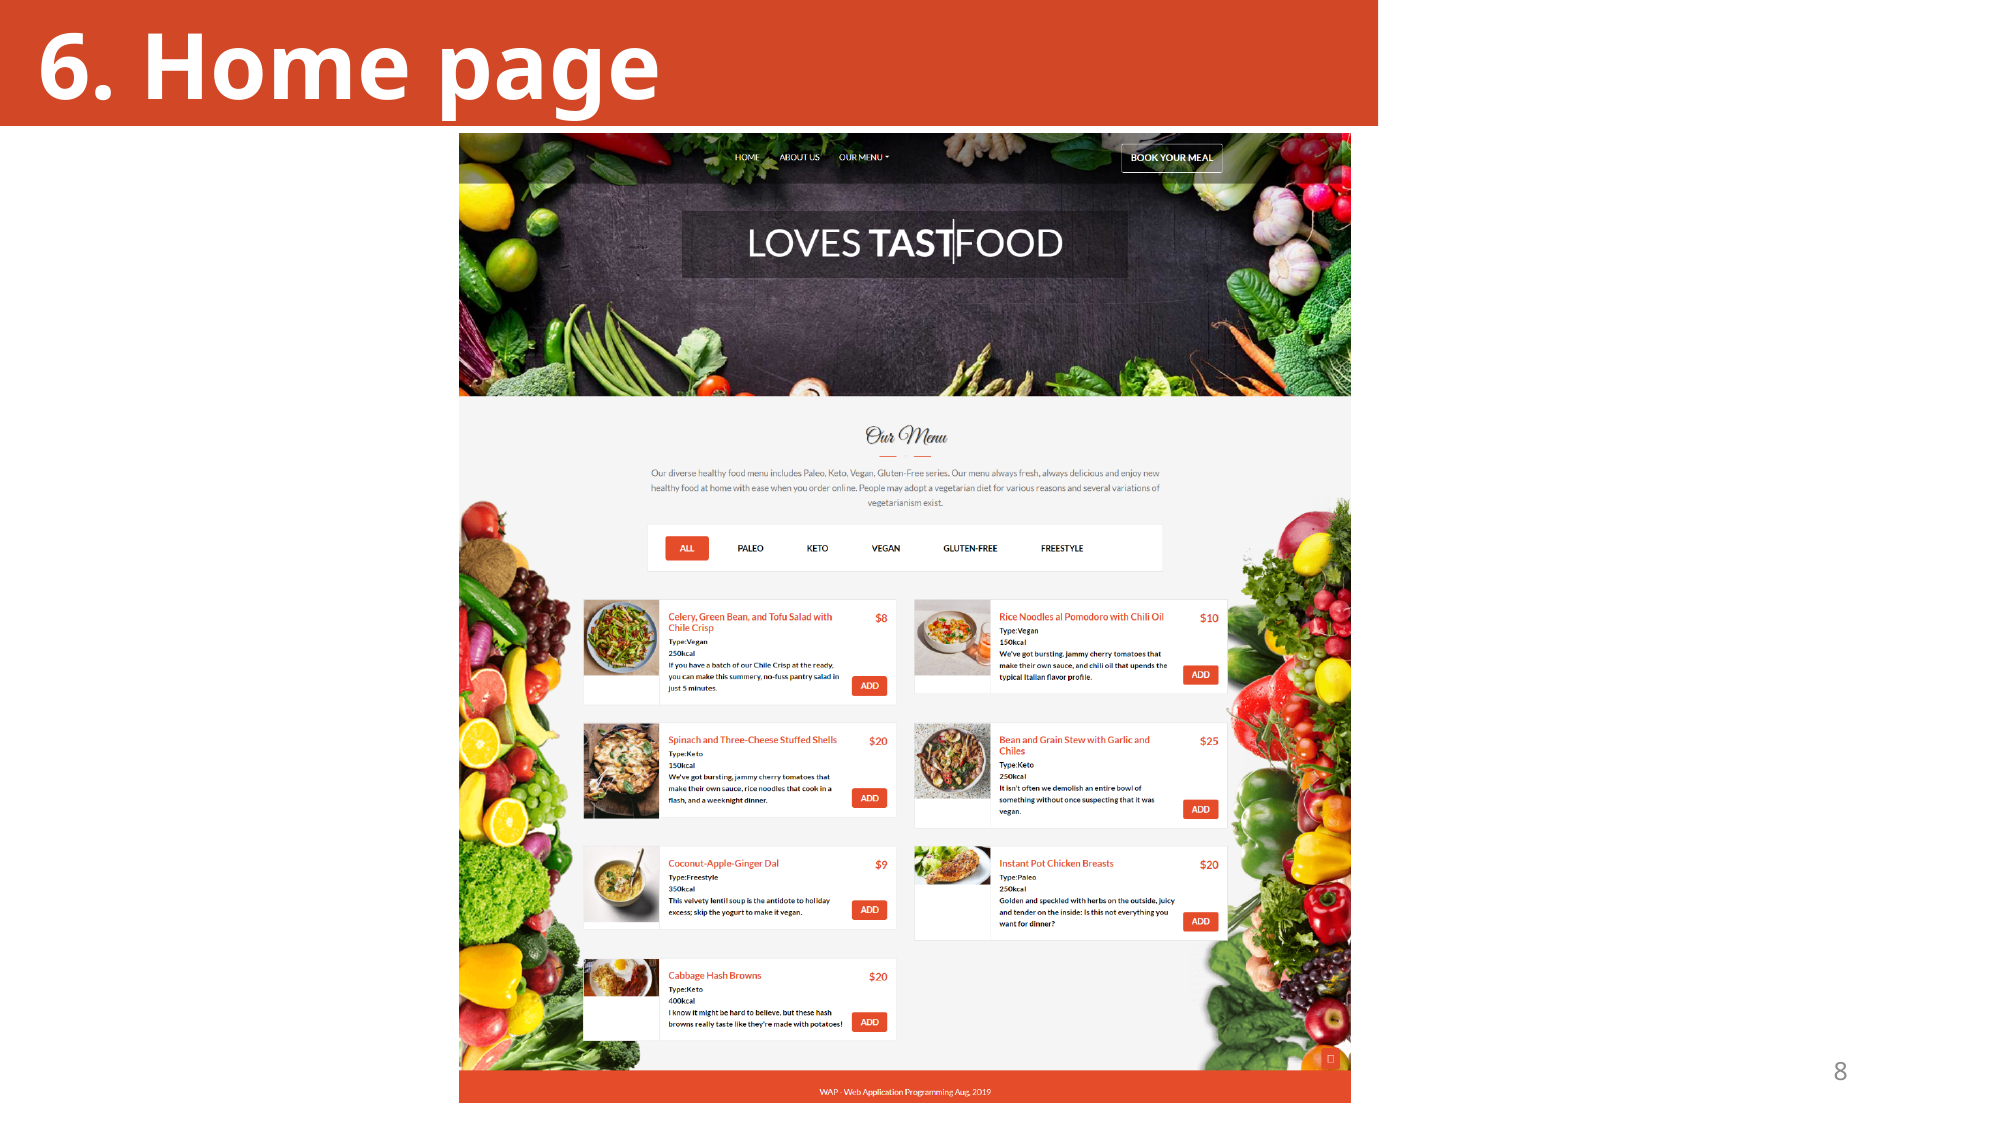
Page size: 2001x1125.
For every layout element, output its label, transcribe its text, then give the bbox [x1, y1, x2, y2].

text_box 8 [1354, 1042, 1863, 1103]
picture [458, 133, 1351, 1103]
text_box 6. Home page [0, 0, 1379, 126]
